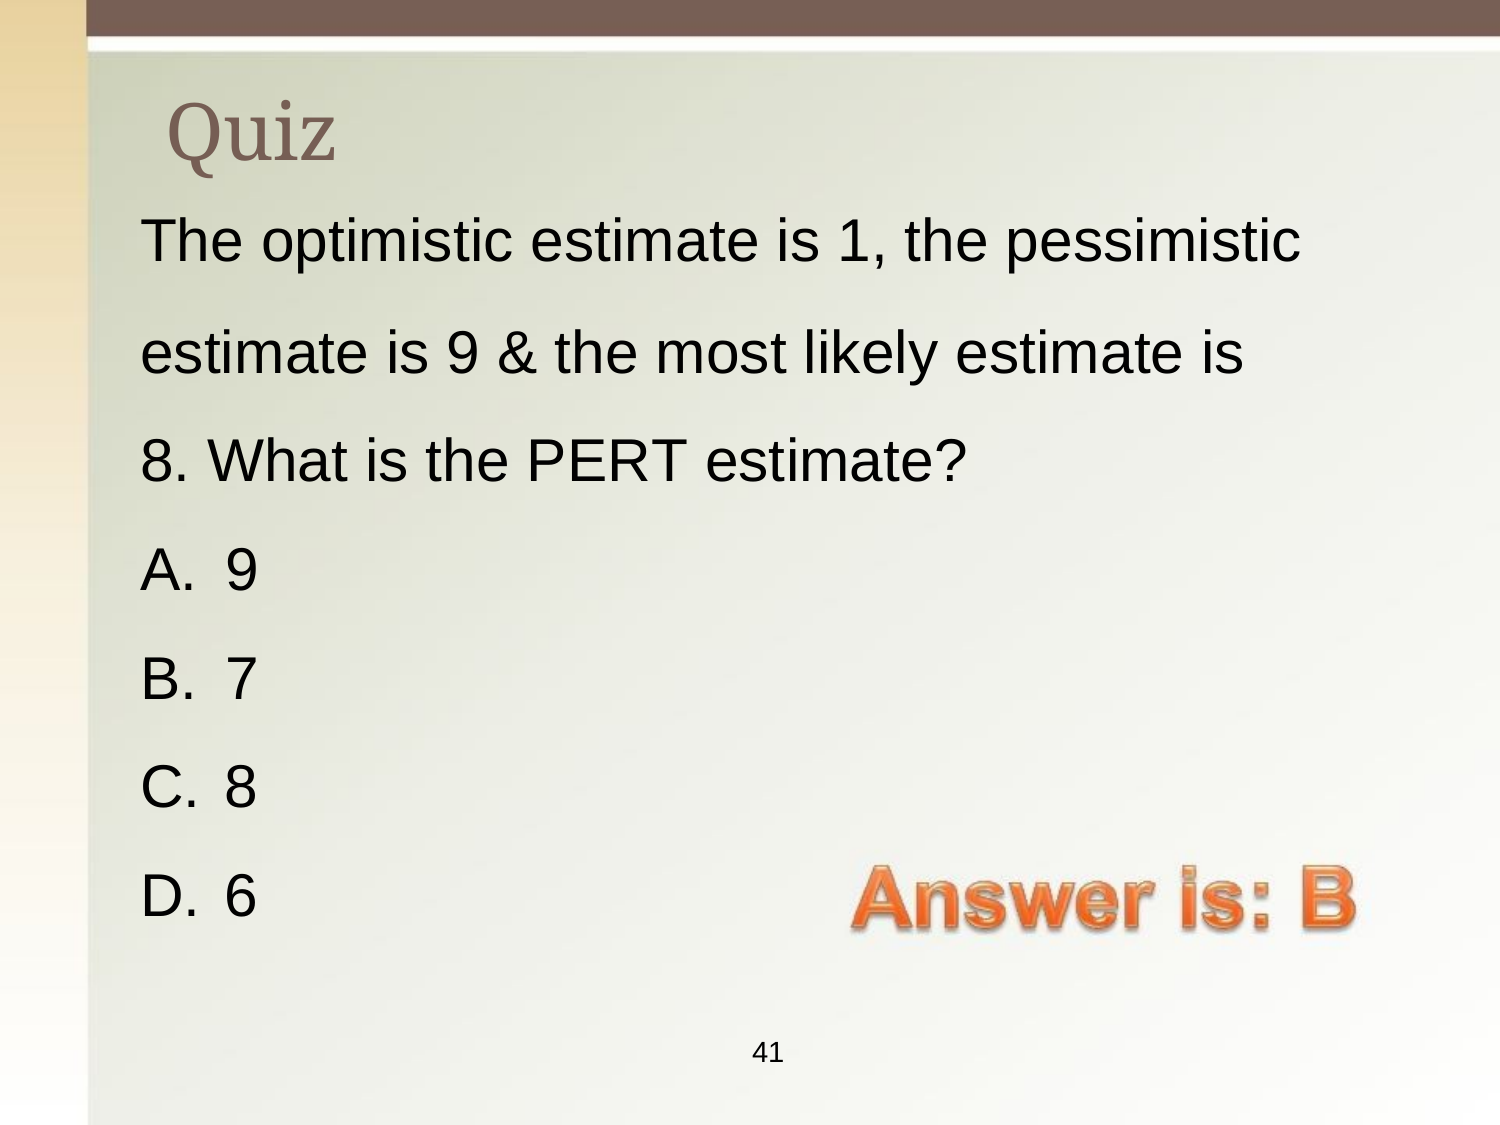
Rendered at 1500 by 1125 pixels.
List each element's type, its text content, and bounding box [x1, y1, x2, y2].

slide_number 41 [747, 1033, 789, 1125]
text_box [0, 0, 1500, 1125]
title Quiz [112, 81, 1388, 270]
text_box The optimistic estimate is 1, the pessimistic estimate is 9 & the most likely estimate is 8. What is the PERT estimate? 9 7 8 6 [137, 201, 1306, 929]
